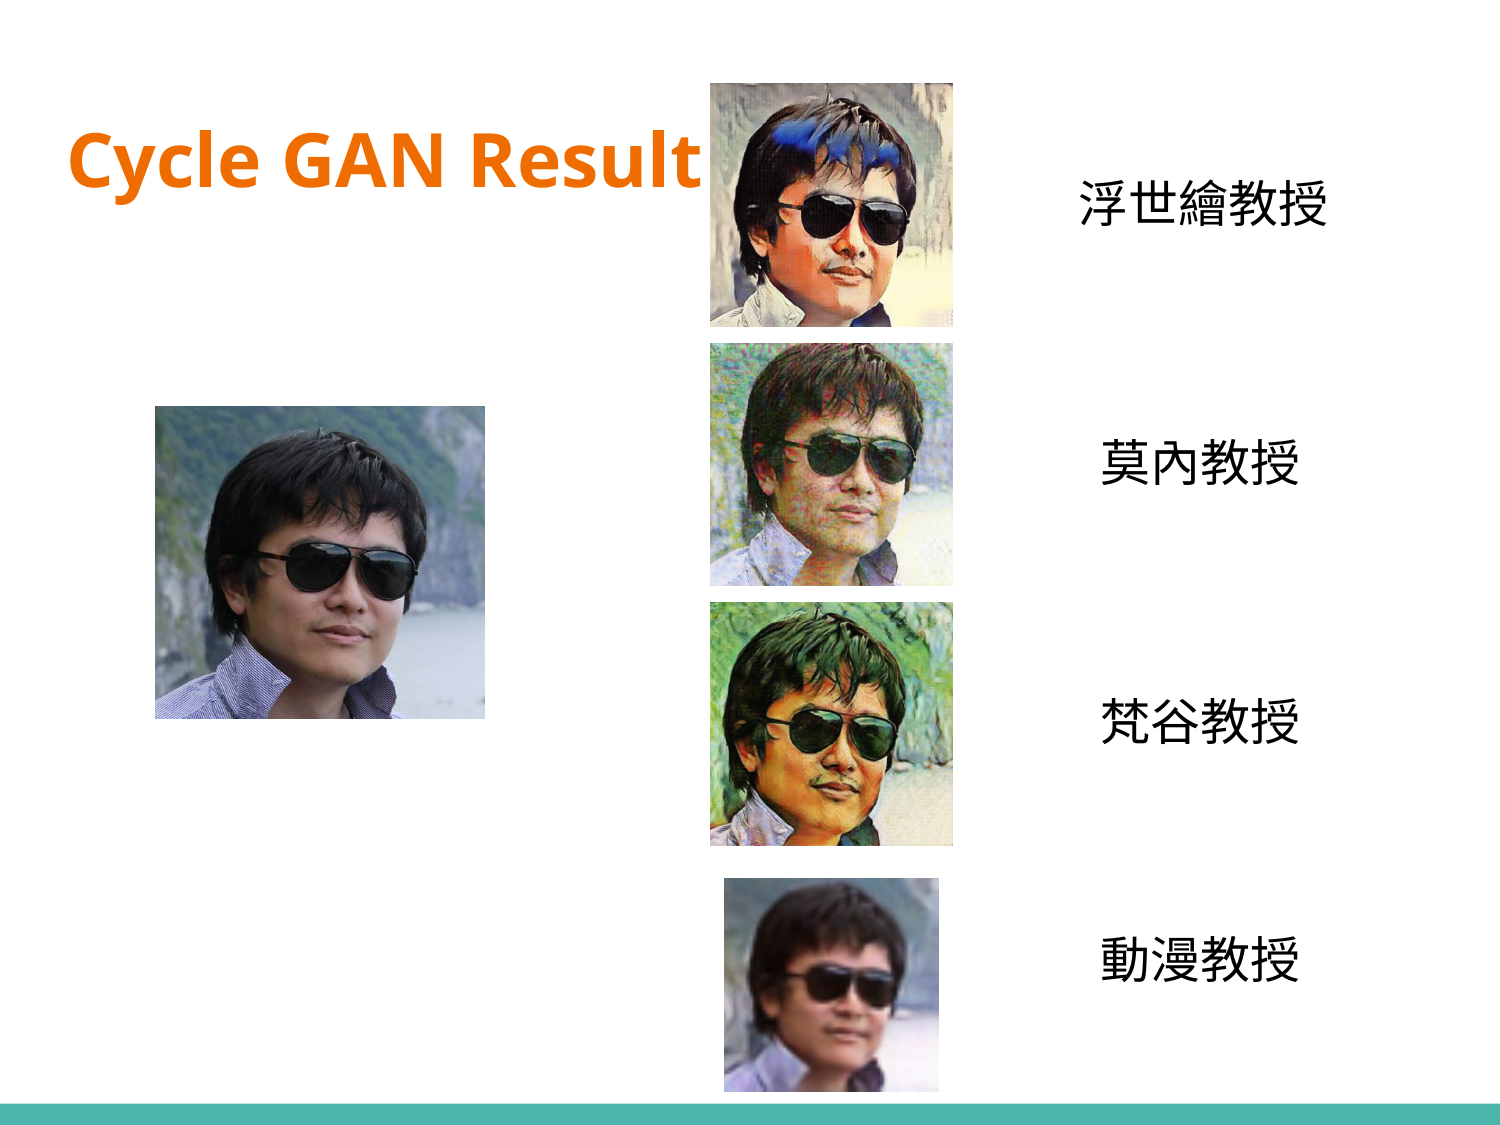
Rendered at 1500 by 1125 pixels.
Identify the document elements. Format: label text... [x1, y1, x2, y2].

picture [710, 602, 954, 846]
text_box 動漫教授 [1085, 913, 1329, 1010]
picture [724, 878, 939, 1093]
title Cycle GAN Result [51, 97, 705, 252]
title Cycle GAN Result [958, 97, 1449, 252]
text_box 浮世繪教授 [1063, 157, 1351, 254]
picture [710, 83, 954, 327]
text_box 莫內教授 [1085, 416, 1329, 513]
picture [155, 406, 486, 719]
picture [710, 343, 954, 587]
text_box 梵谷教授 [1085, 675, 1329, 772]
